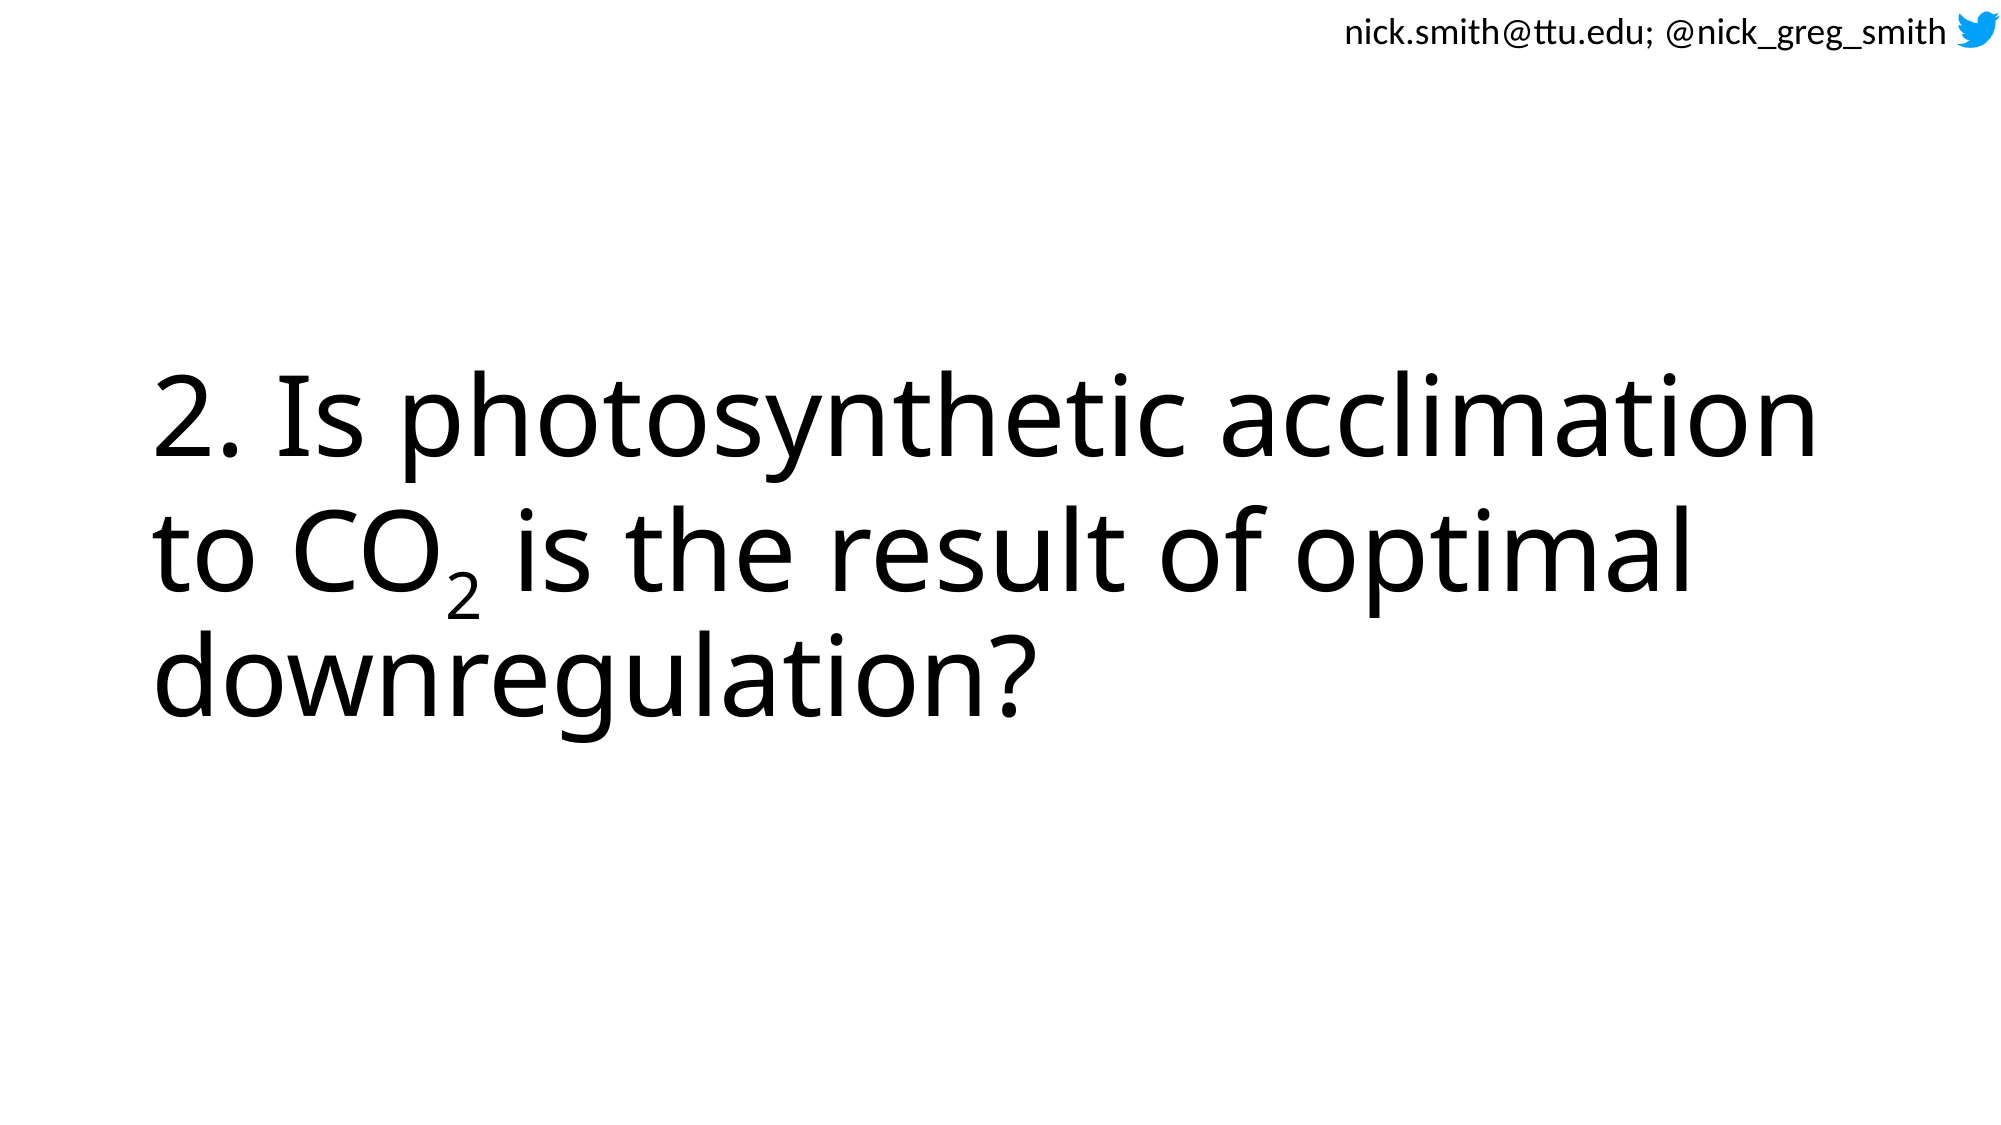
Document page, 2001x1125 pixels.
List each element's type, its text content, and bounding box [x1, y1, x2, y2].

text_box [1325, 0, 2000, 60]
title 2. Is photosynthetic acclimation to CO2 is the result of optimal downregulation? [136, 280, 1862, 749]
